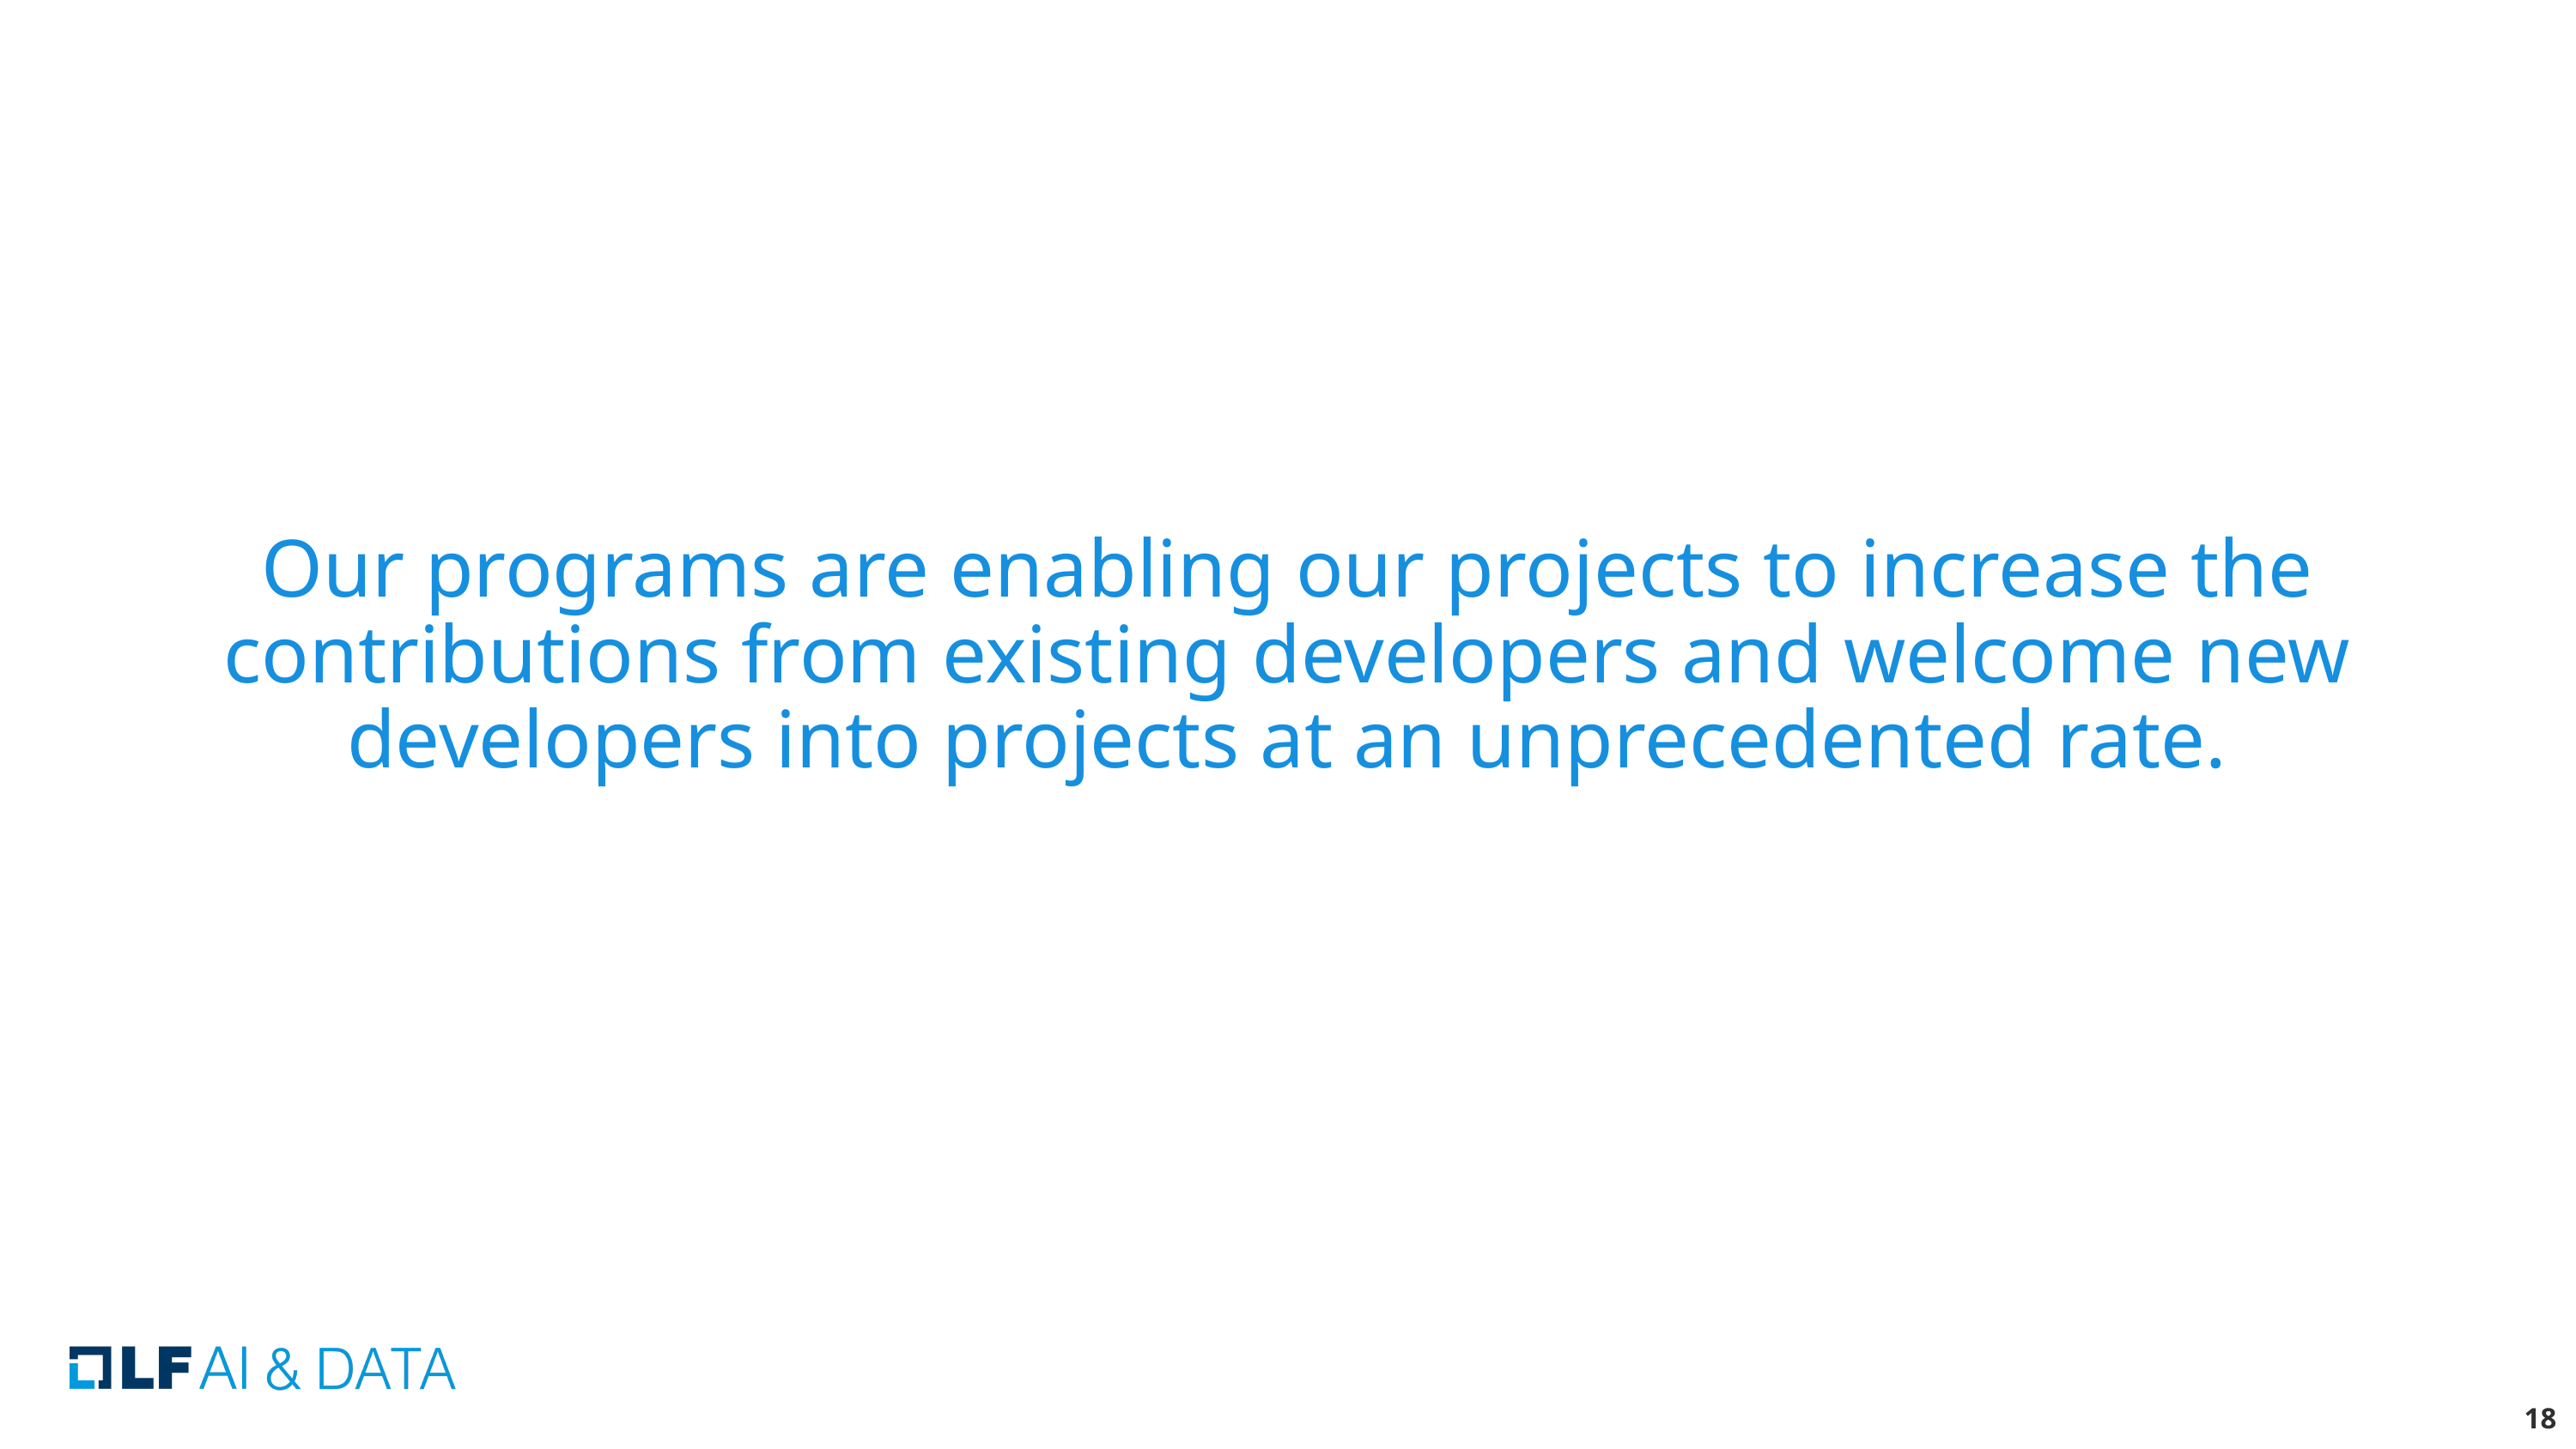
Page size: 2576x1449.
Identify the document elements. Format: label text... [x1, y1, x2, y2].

title Our programs are enabling our projects to increase the contributions from existing developers and welcome new developers into projects at an unprecedented rate. [129, 517, 2447, 797]
picture [61, 1341, 461, 1397]
slide_number ‹#› [2498, 1391, 2576, 1449]
